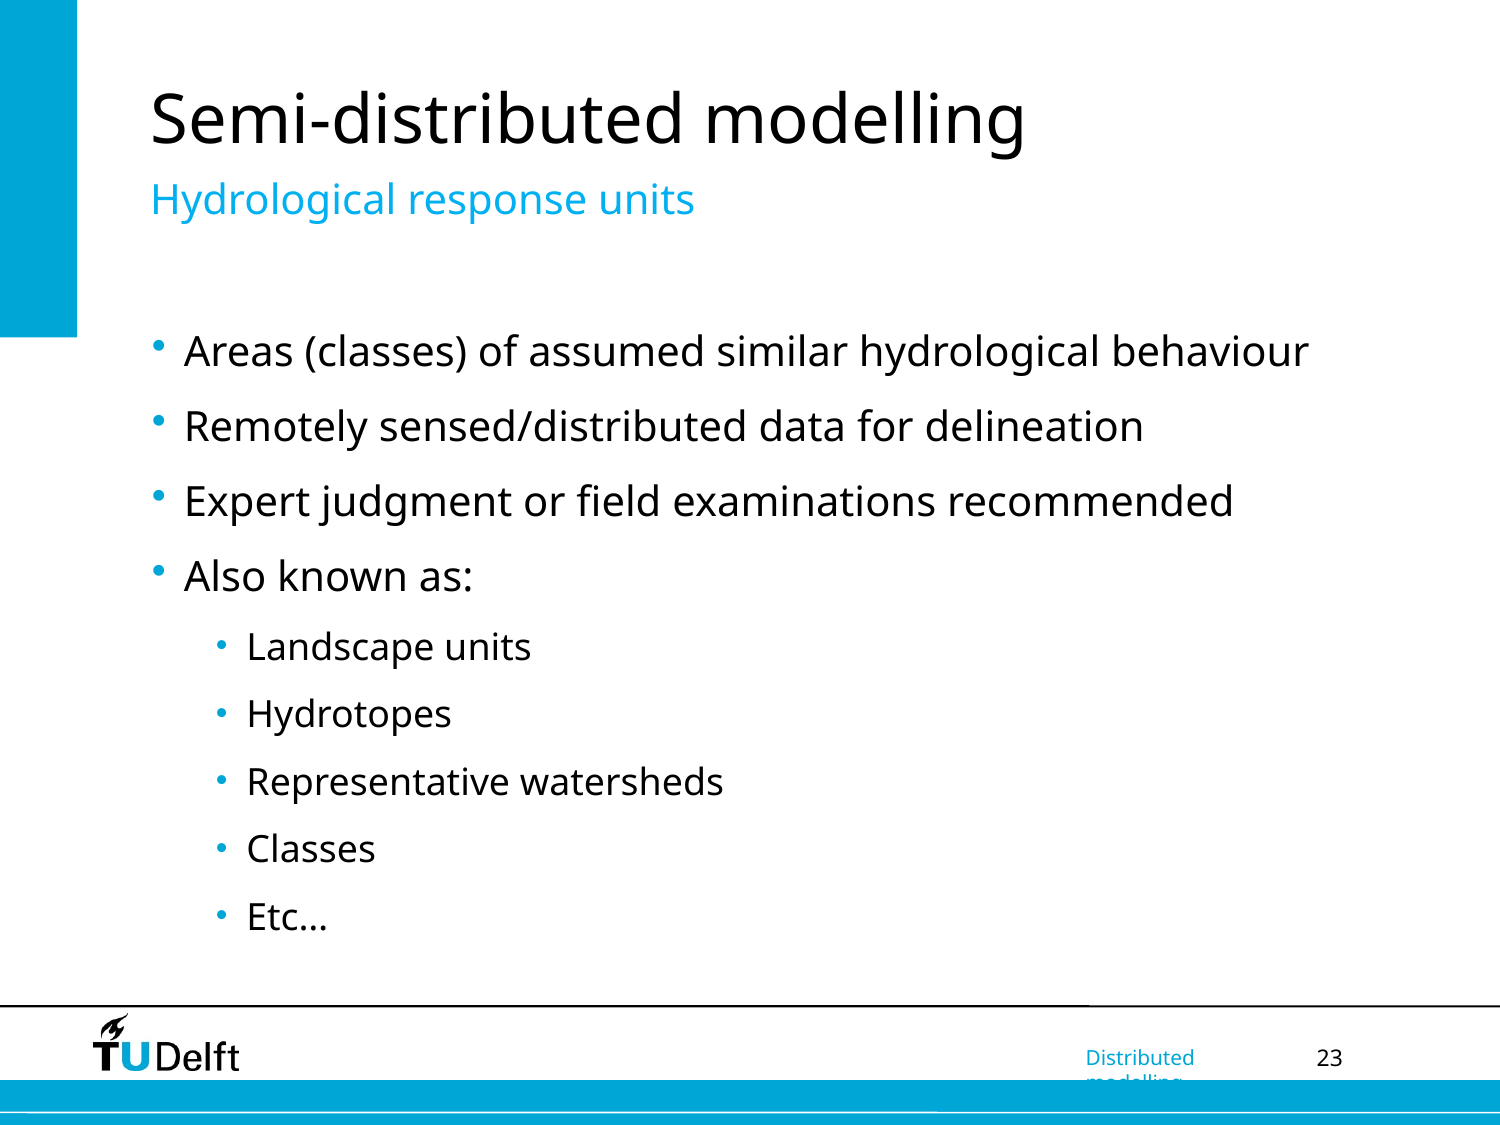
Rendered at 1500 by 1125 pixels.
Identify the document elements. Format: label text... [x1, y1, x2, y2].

title Semi-distributed modelling [150, 75, 1325, 280]
list Areas (classes) of assumed similar hydrological behaviour Remotely sensed/distributed data for delineation Expert judgment or field examinations recommended Also known as: Landscape units Hydrotopes Representative watersheds Classes Etc… [151, 299, 1323, 876]
list Hydrological response units [150, 170, 1232, 225]
picture [93, 1013, 239, 1071]
